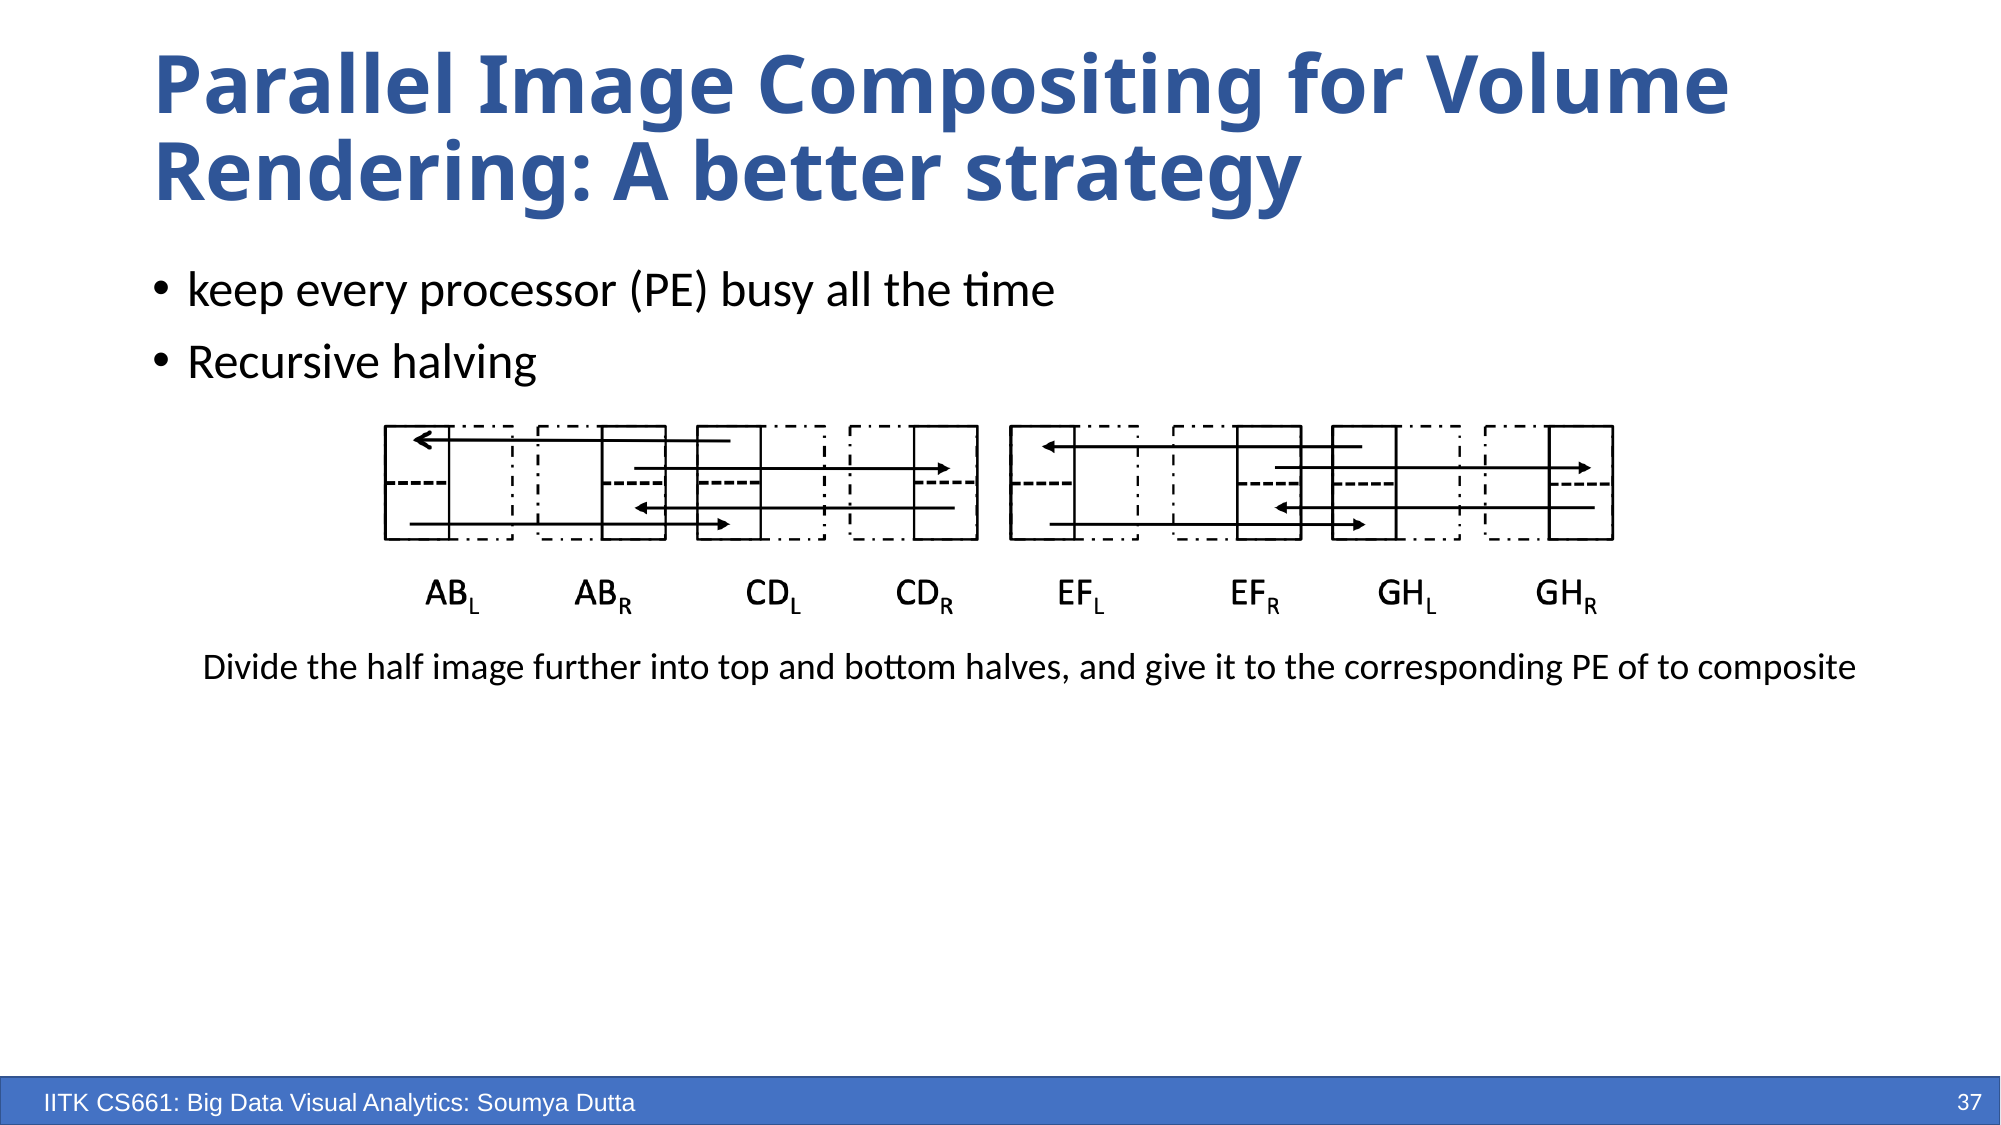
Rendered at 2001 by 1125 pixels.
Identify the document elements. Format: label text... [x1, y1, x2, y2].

text_box Divide the half image further into top and bottom halves, and give it to the corresponding PE of to composite [188, 634, 1889, 694]
title Parallel Image Compositing for Volume Rendering: A better strategy [137, 35, 1863, 226]
list keep every processor (PE) busy all the time Recursive halving [137, 255, 1863, 398]
picture [362, 397, 1638, 635]
